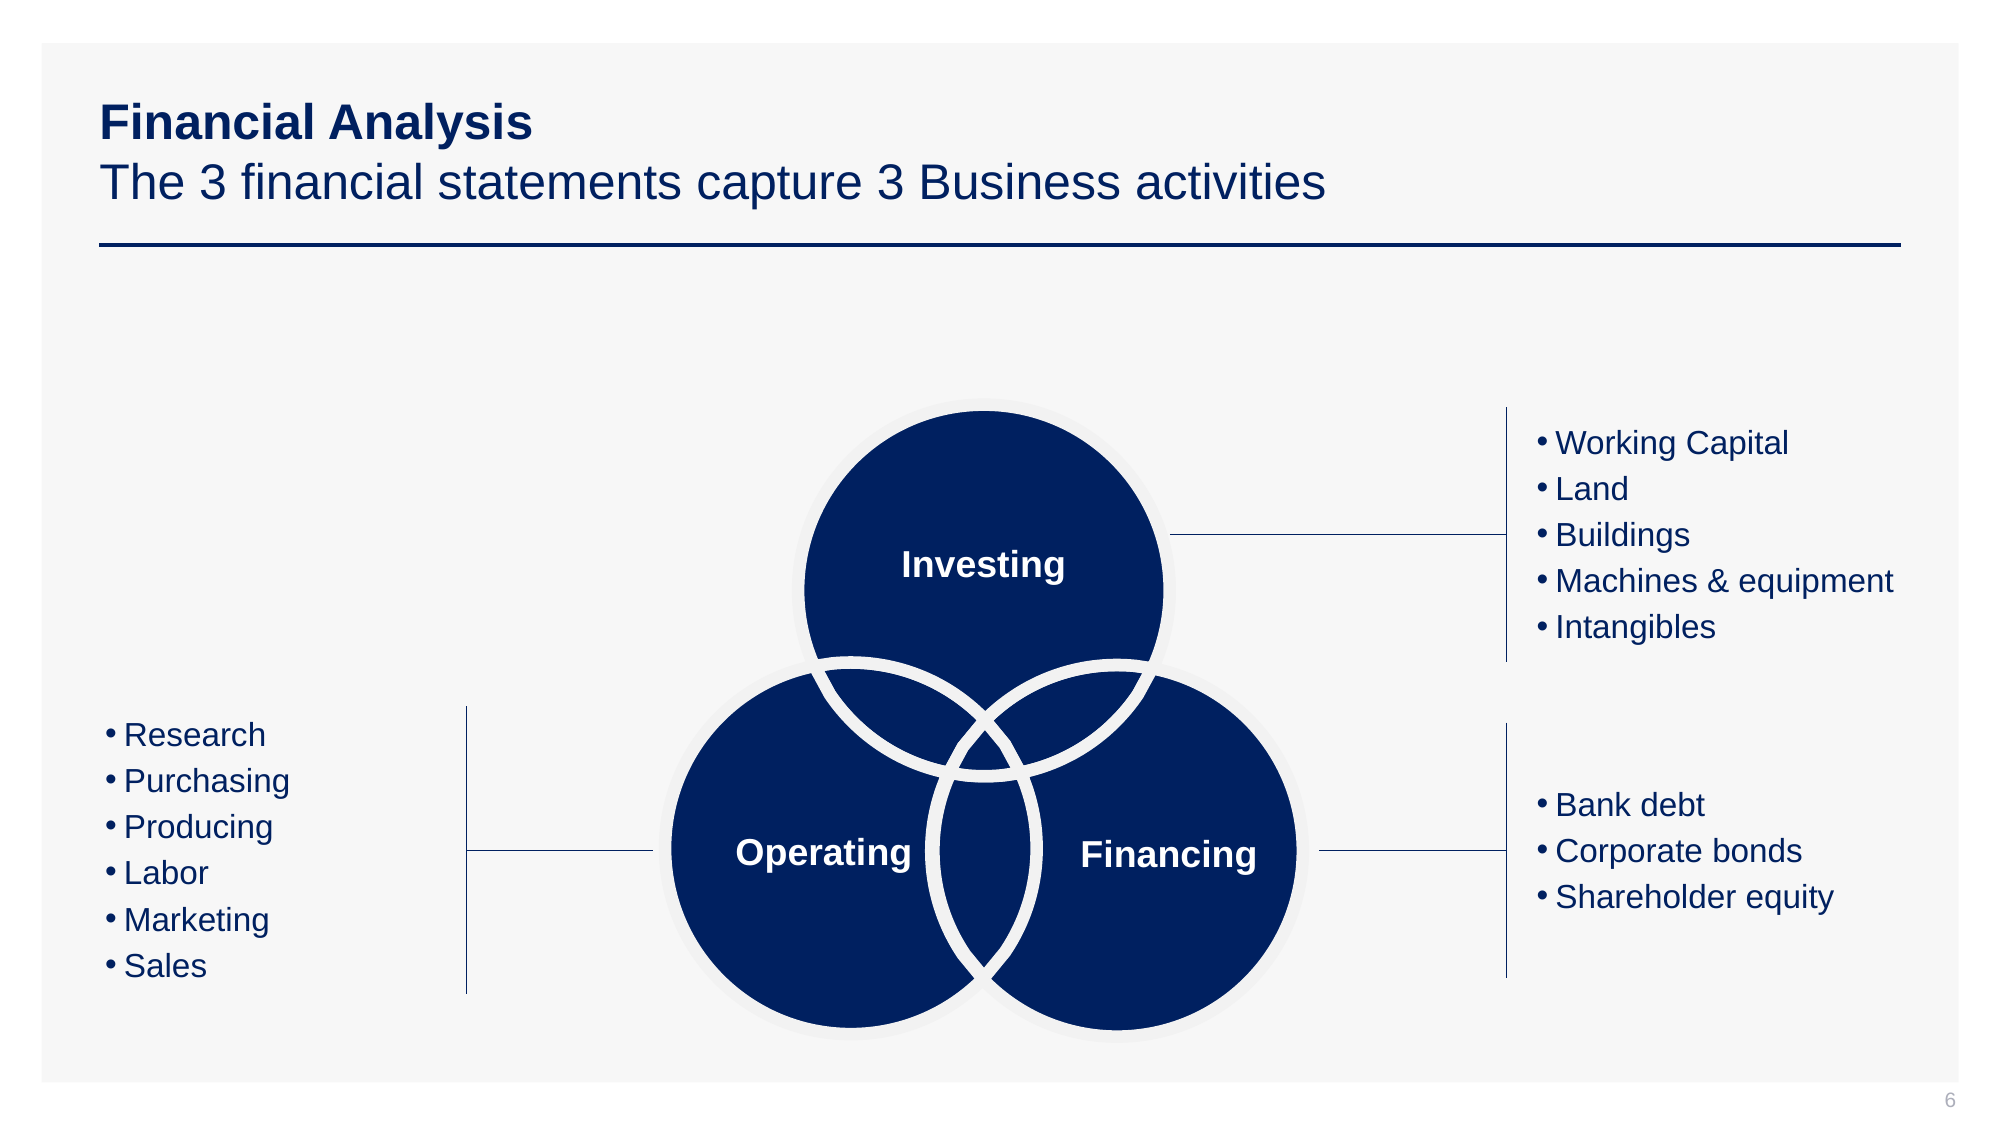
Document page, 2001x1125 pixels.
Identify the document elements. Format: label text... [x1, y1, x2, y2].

text_box Bank debt Corporate bonds Shareholder equity [1523, 776, 1908, 922]
text_box [932, 774, 1036, 976]
text_box Financing [982, 667, 1304, 1038]
text_box [817, 664, 983, 772]
slide_number 6 [1506, 1088, 1957, 1119]
text_box Working Capital Land Buildings Machines & equipment Intangibles [1523, 414, 1923, 653]
title Financial Analysis The 3 financial statements capture 3 Business activities [84, 59, 1901, 239]
text_box [987, 666, 1150, 771]
text_box Investing [797, 404, 1171, 720]
text_box Operating [664, 665, 983, 1035]
text_box Research Purchasing Producing Labor Marketing Sales [91, 706, 445, 991]
text_box [948, 719, 1022, 777]
